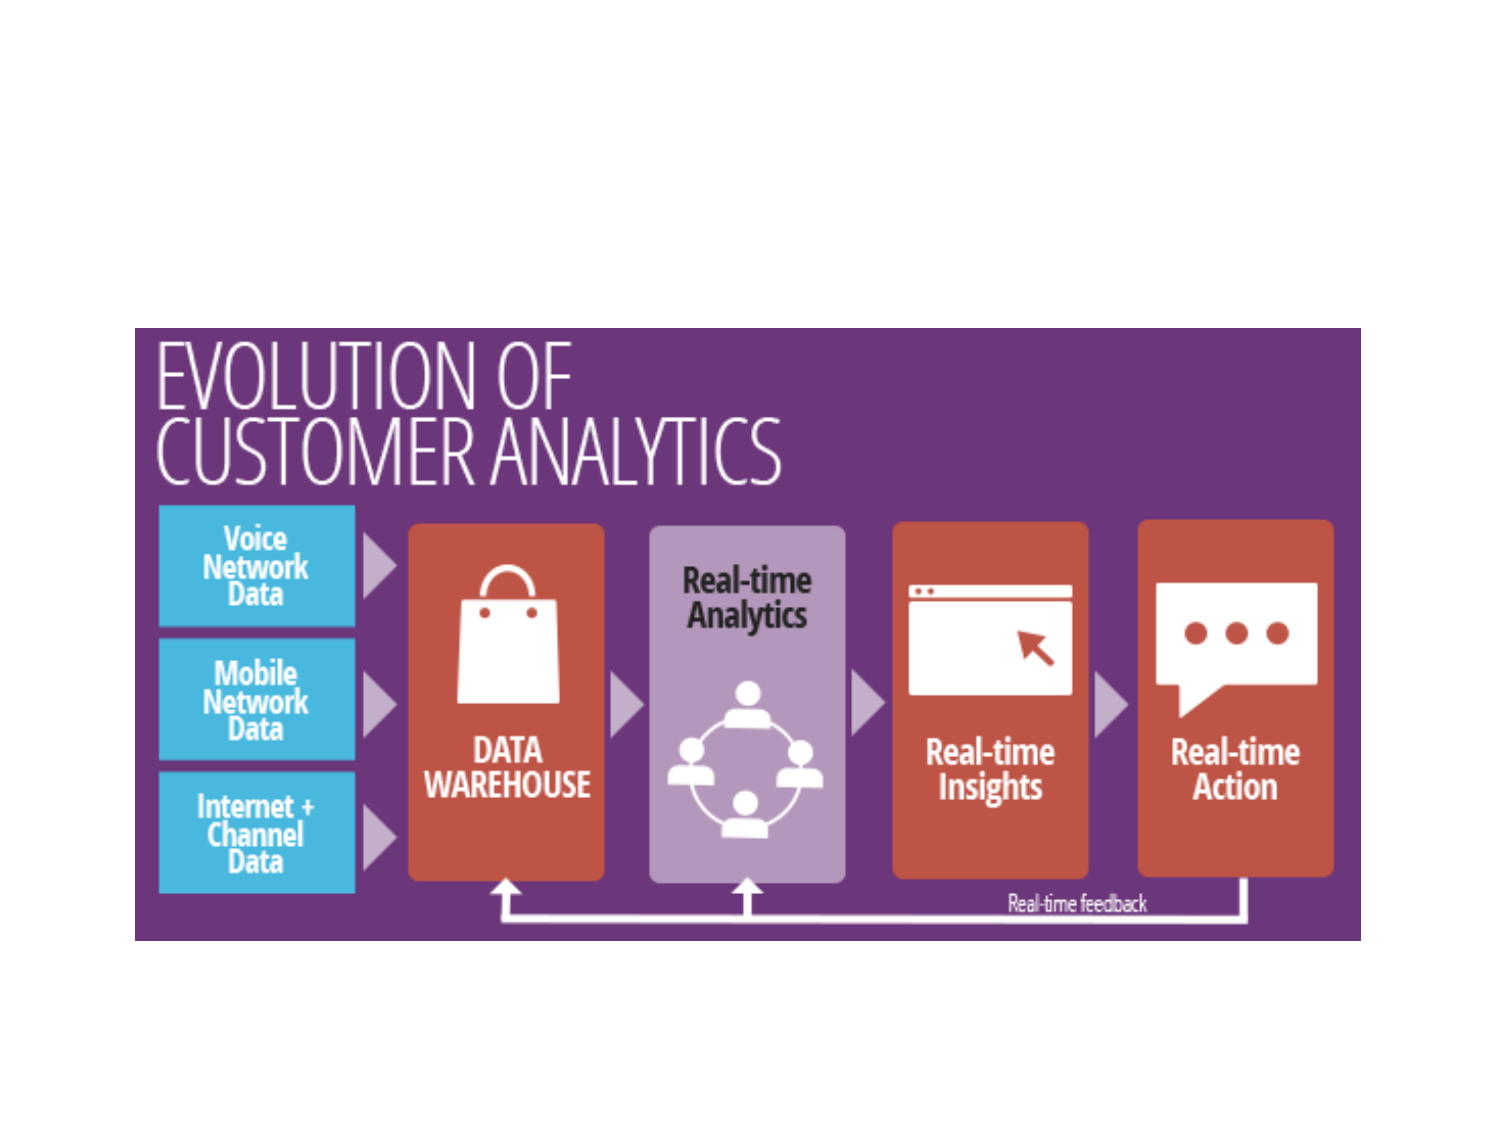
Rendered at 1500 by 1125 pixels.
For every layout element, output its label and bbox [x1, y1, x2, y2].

picture [135, 327, 1361, 941]
